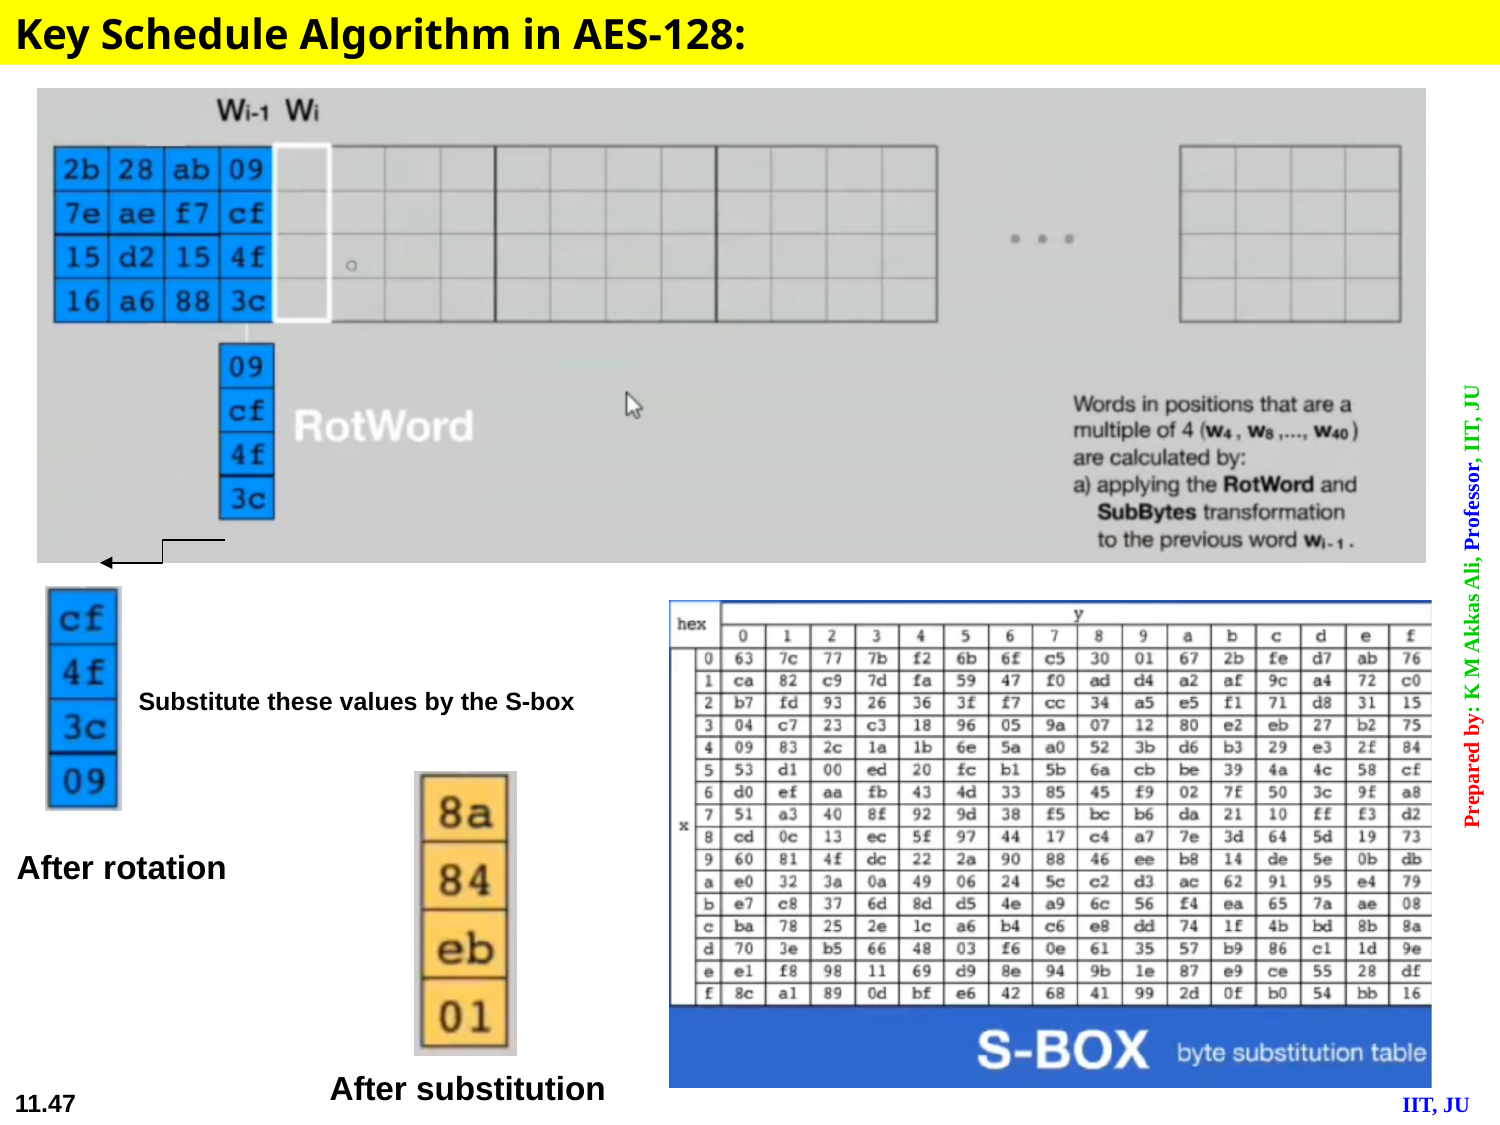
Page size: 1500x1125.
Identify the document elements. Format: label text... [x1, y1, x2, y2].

picture [668, 599, 1432, 1088]
text_box After substitution [314, 1059, 622, 1115]
picture [45, 585, 123, 811]
text_box Key Schedule Algorithm in AES-128: [0, 0, 1500, 63]
picture [414, 770, 517, 1056]
picture [37, 88, 1427, 564]
text_box 11.47 [0, 1049, 313, 1125]
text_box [99, 539, 226, 564]
text_box Substitute these values by the S-box [126, 678, 591, 723]
text_box After rotation [1, 838, 242, 894]
